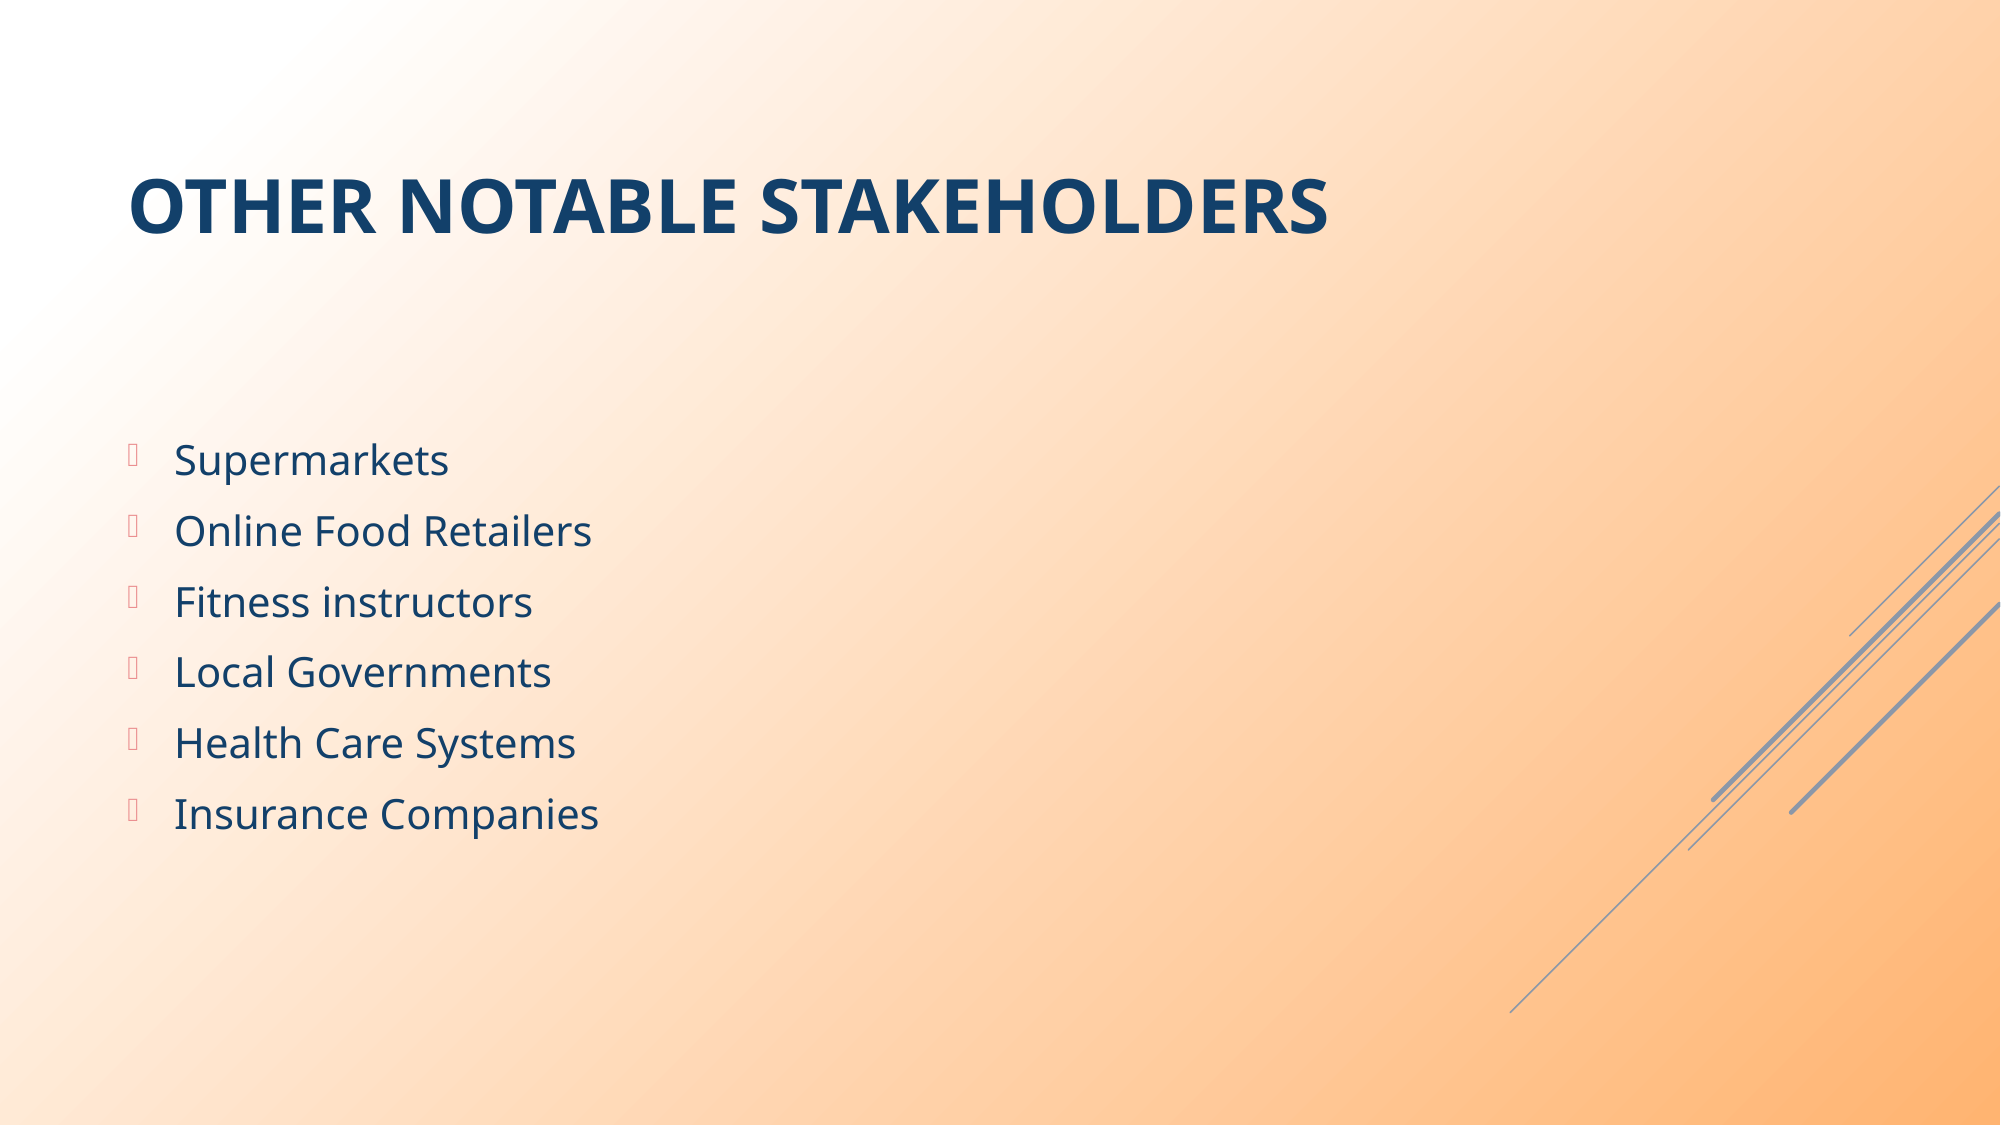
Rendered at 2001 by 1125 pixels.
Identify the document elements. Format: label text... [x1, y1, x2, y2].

title Other Notable Stakeholders [112, 79, 1513, 327]
text_box [0, 0, 2000, 1125]
list Supermarkets Online Food Retailers Fitness instructors Local Governments Health Care Systems Insurance Companies [112, 339, 1513, 933]
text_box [1510, 485, 2000, 1013]
